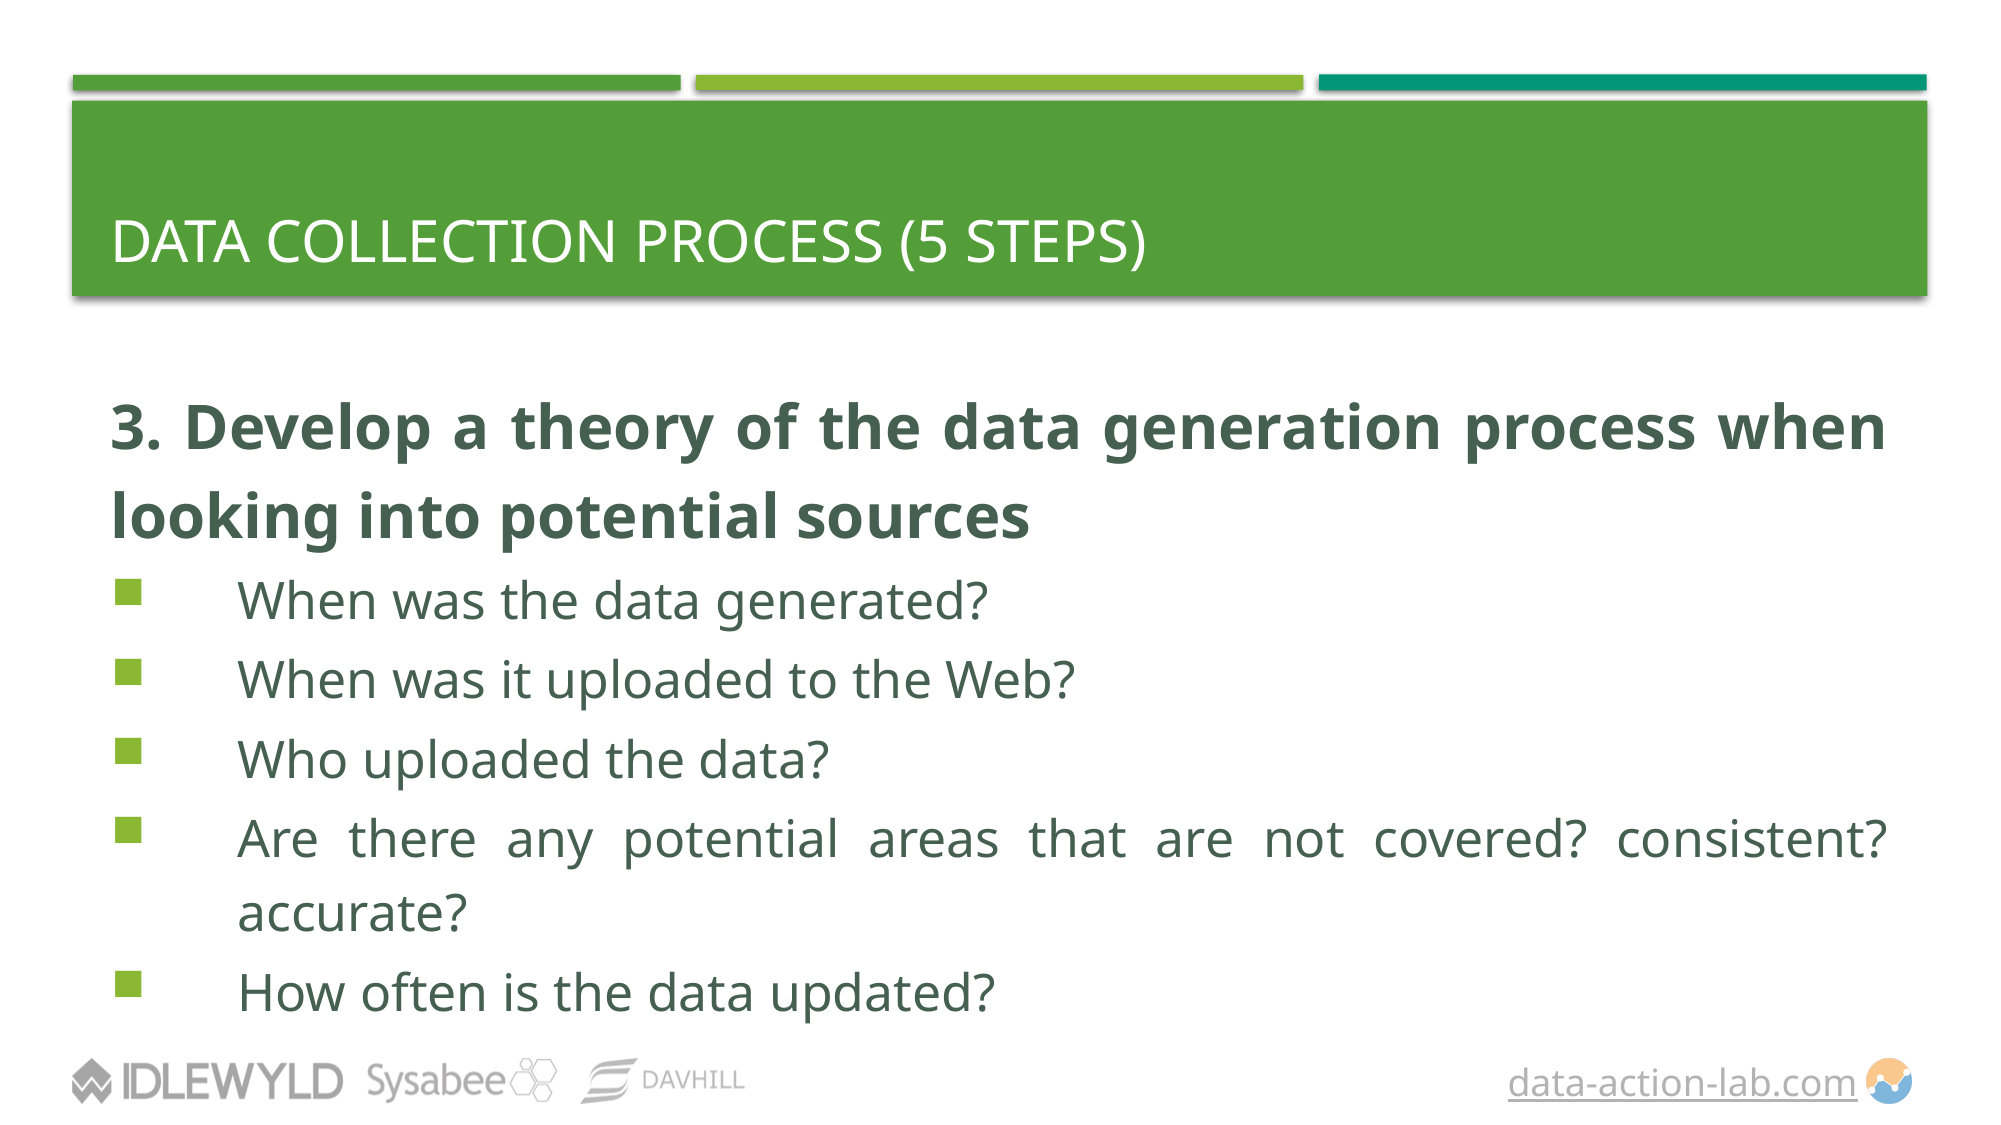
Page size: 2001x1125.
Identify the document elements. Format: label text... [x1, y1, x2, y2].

list 3. Develop a theory of the data generation process when looking into potential sources When was the data generated? When was it uploaded to the Web? Who uploaded the data? Are there any potential areas that are not covered? consistent? accurate? How often is the data updated? [95, 357, 1905, 1037]
title Data Collection Process (5 Steps) [95, 115, 1905, 282]
picture [72, 1058, 745, 1104]
